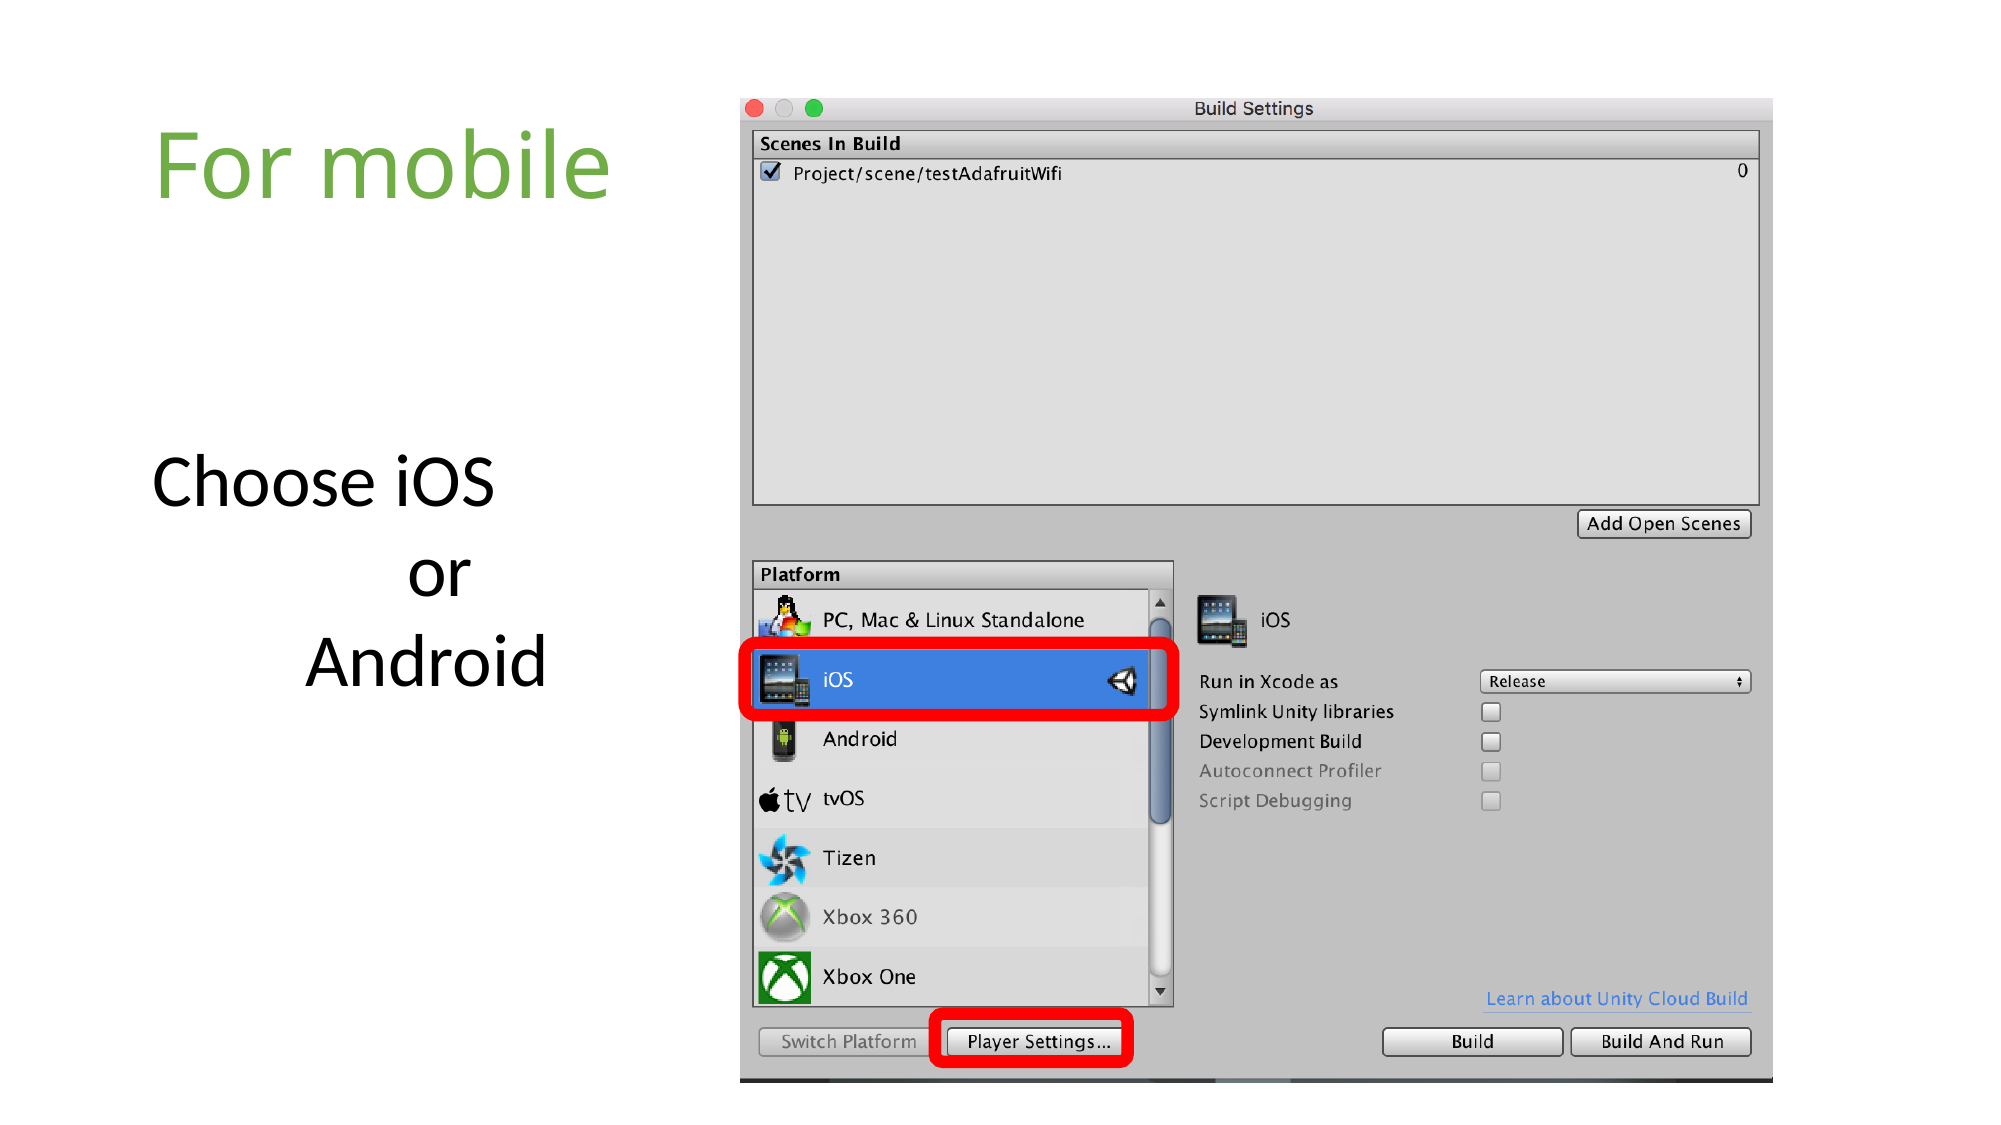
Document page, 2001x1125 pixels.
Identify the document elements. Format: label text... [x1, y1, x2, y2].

text_box Choose iOS or Android [137, 423, 708, 709]
title For mobile [137, 59, 1863, 278]
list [740, 98, 1773, 1083]
